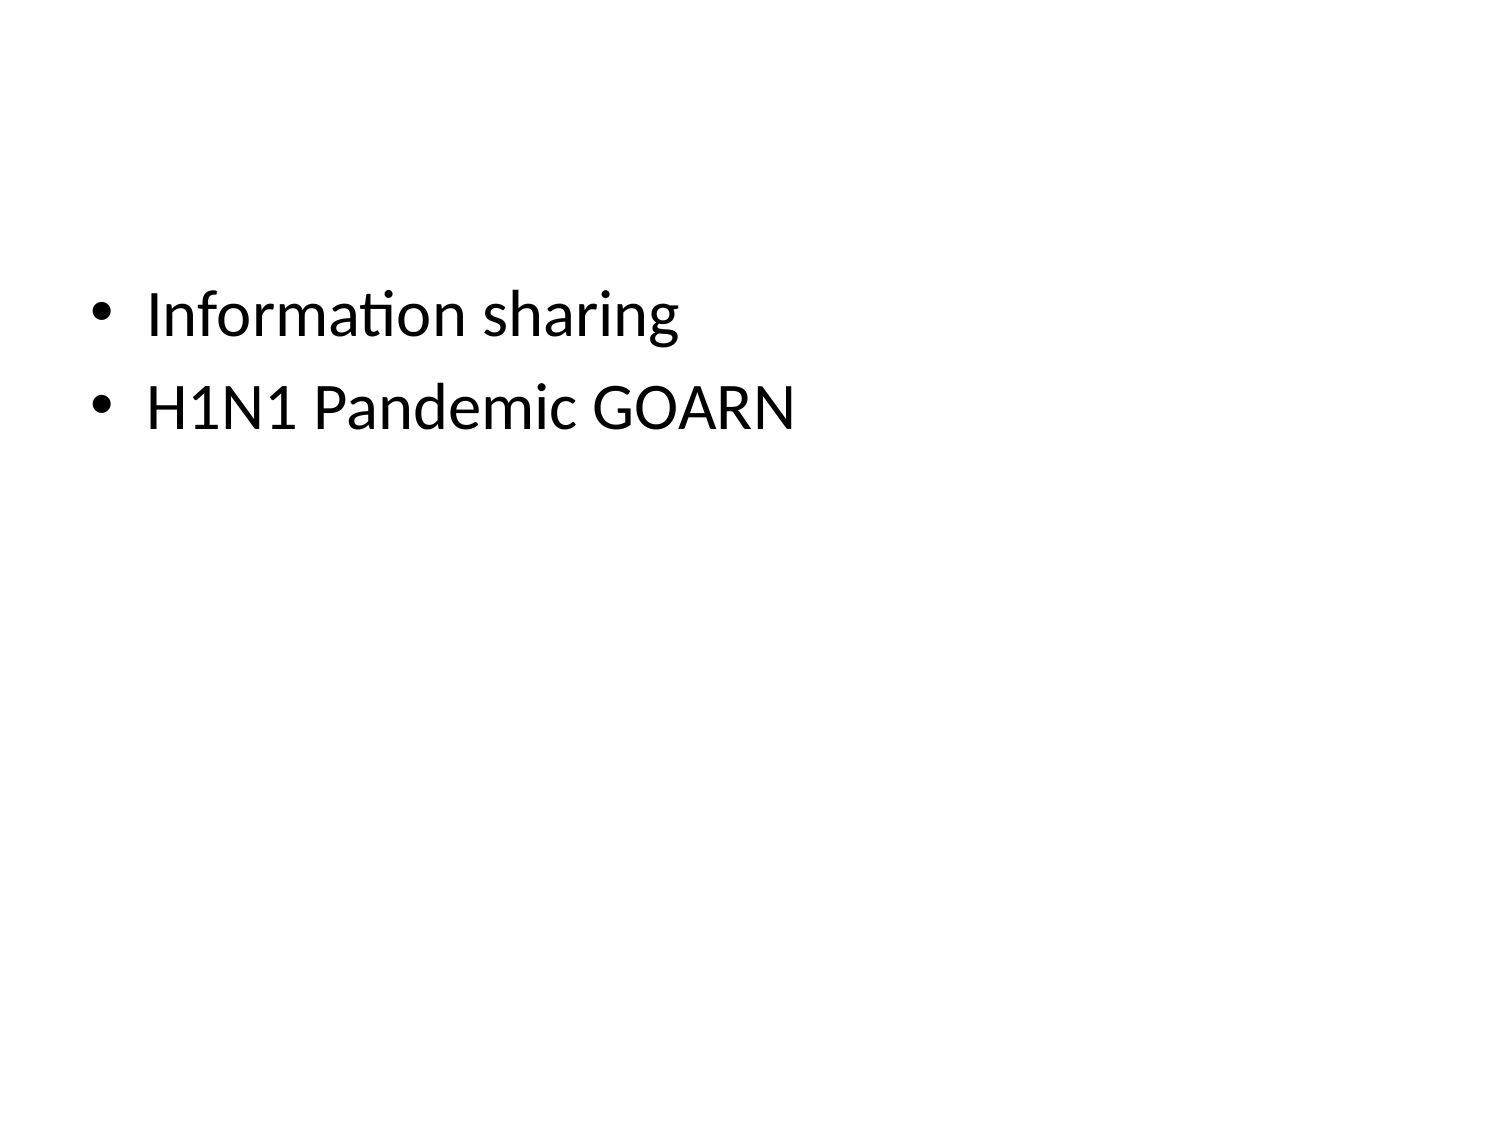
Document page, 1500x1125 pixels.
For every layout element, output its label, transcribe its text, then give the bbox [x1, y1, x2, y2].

list Information sharing H1N1 Pandemic GOARN [75, 262, 1425, 1005]
